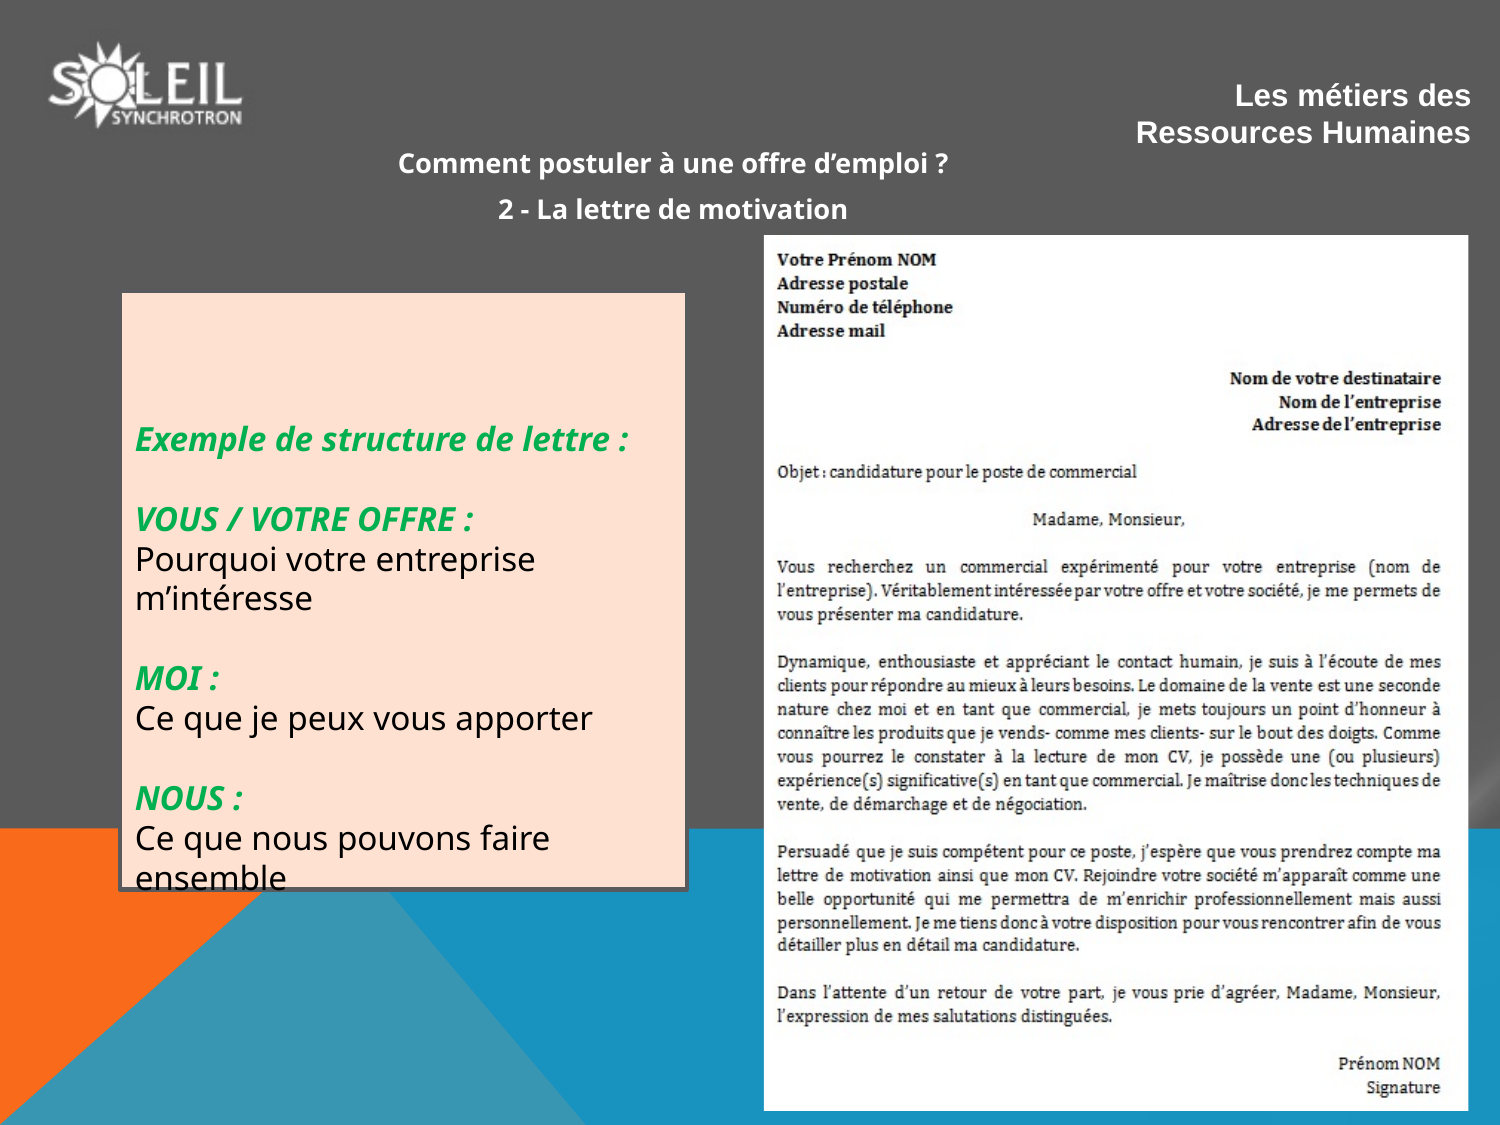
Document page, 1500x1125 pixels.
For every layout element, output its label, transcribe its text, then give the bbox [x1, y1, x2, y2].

text_box Comment postuler à une offre d’emploi ? 2 - La lettre de motivation [289, 138, 1058, 234]
text_box Les métiers des Ressources Humaines [1116, 67, 1487, 163]
picture [0, 0, 1500, 1125]
text_box Exemple de structure de lettre : VOUS / VOTRE OFFRE : Pourquoi votre entreprise m’intéresse MOI : Ce que je peux vous apporter NOUS : Ce que nous pouvons faire ensemble [118, 289, 689, 892]
